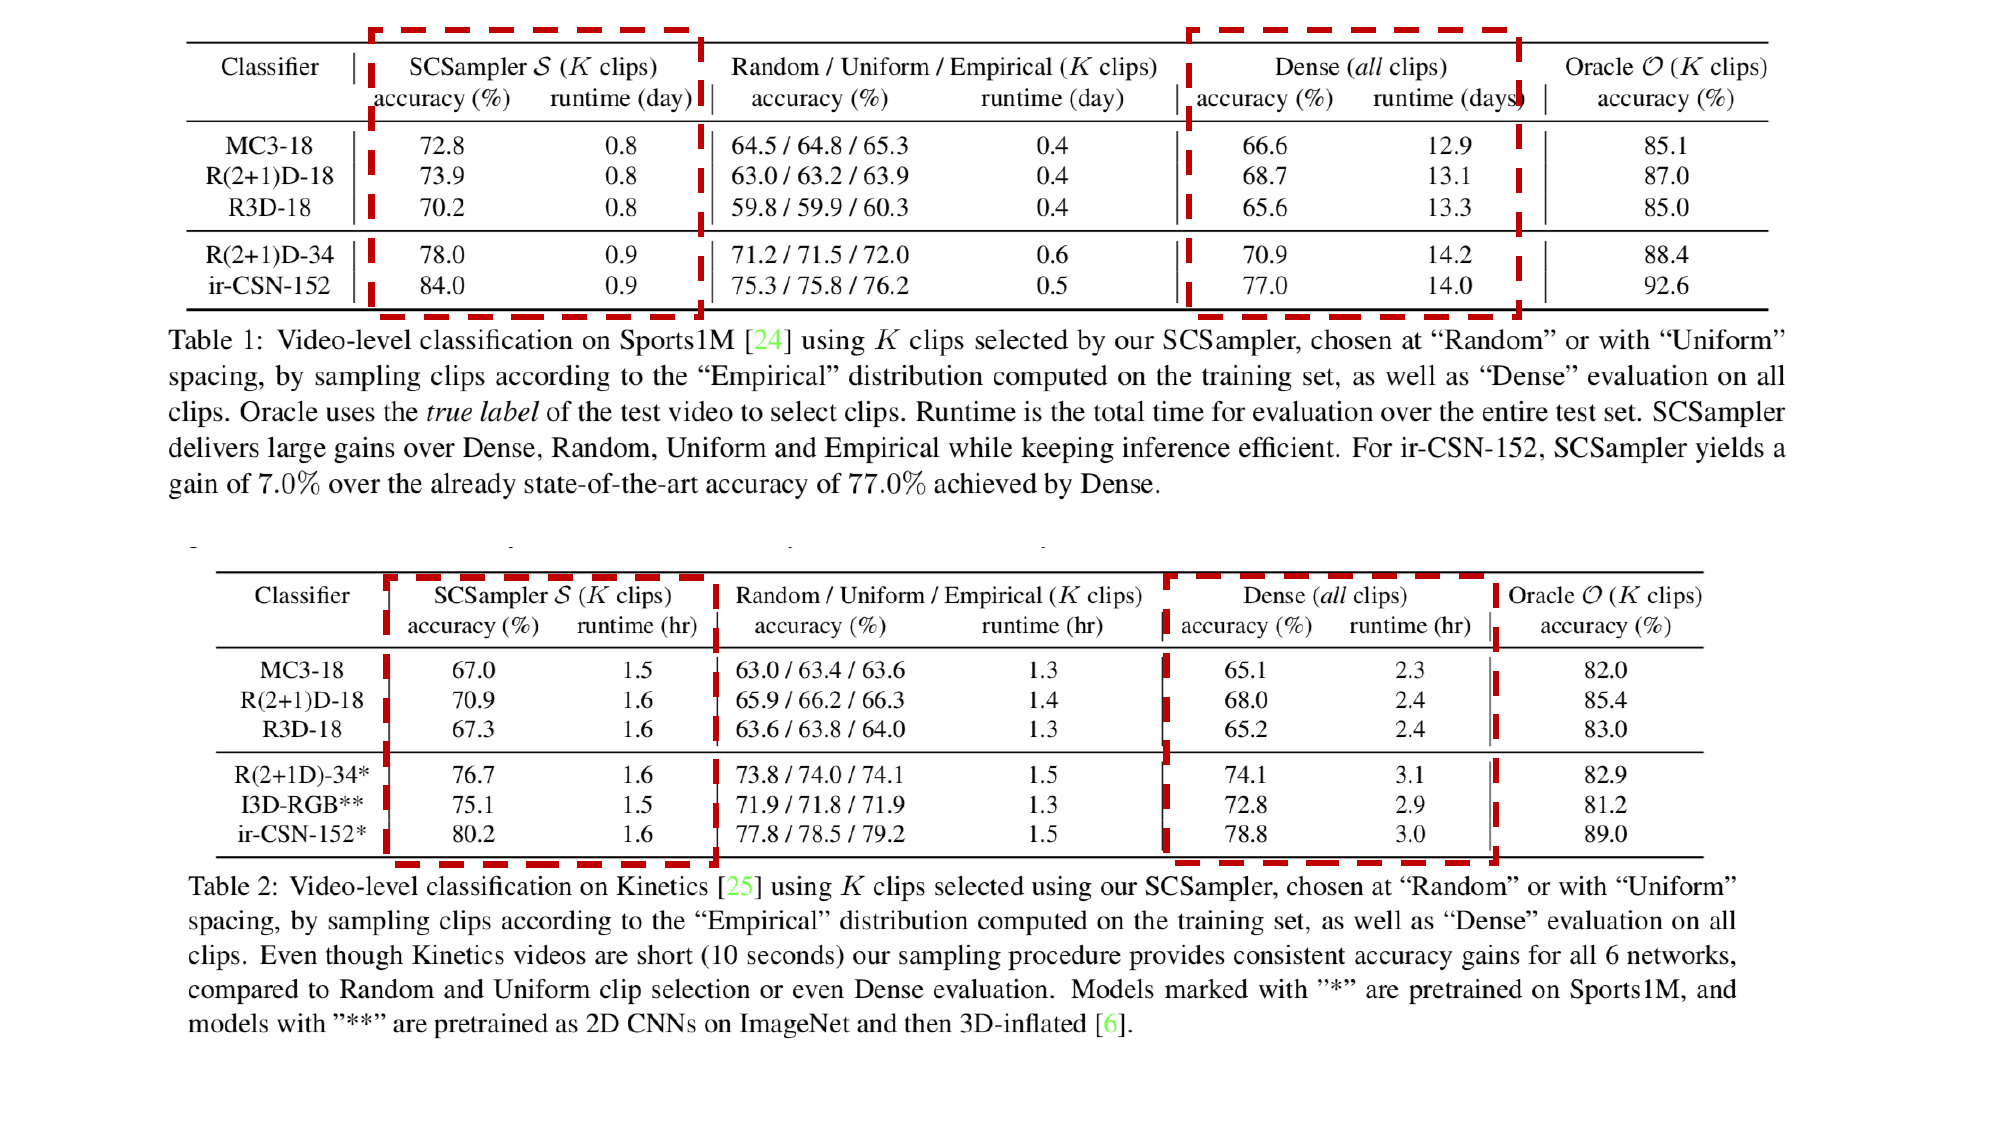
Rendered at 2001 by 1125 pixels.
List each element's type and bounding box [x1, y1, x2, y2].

picture [129, 0, 1843, 512]
picture [159, 547, 1814, 1050]
